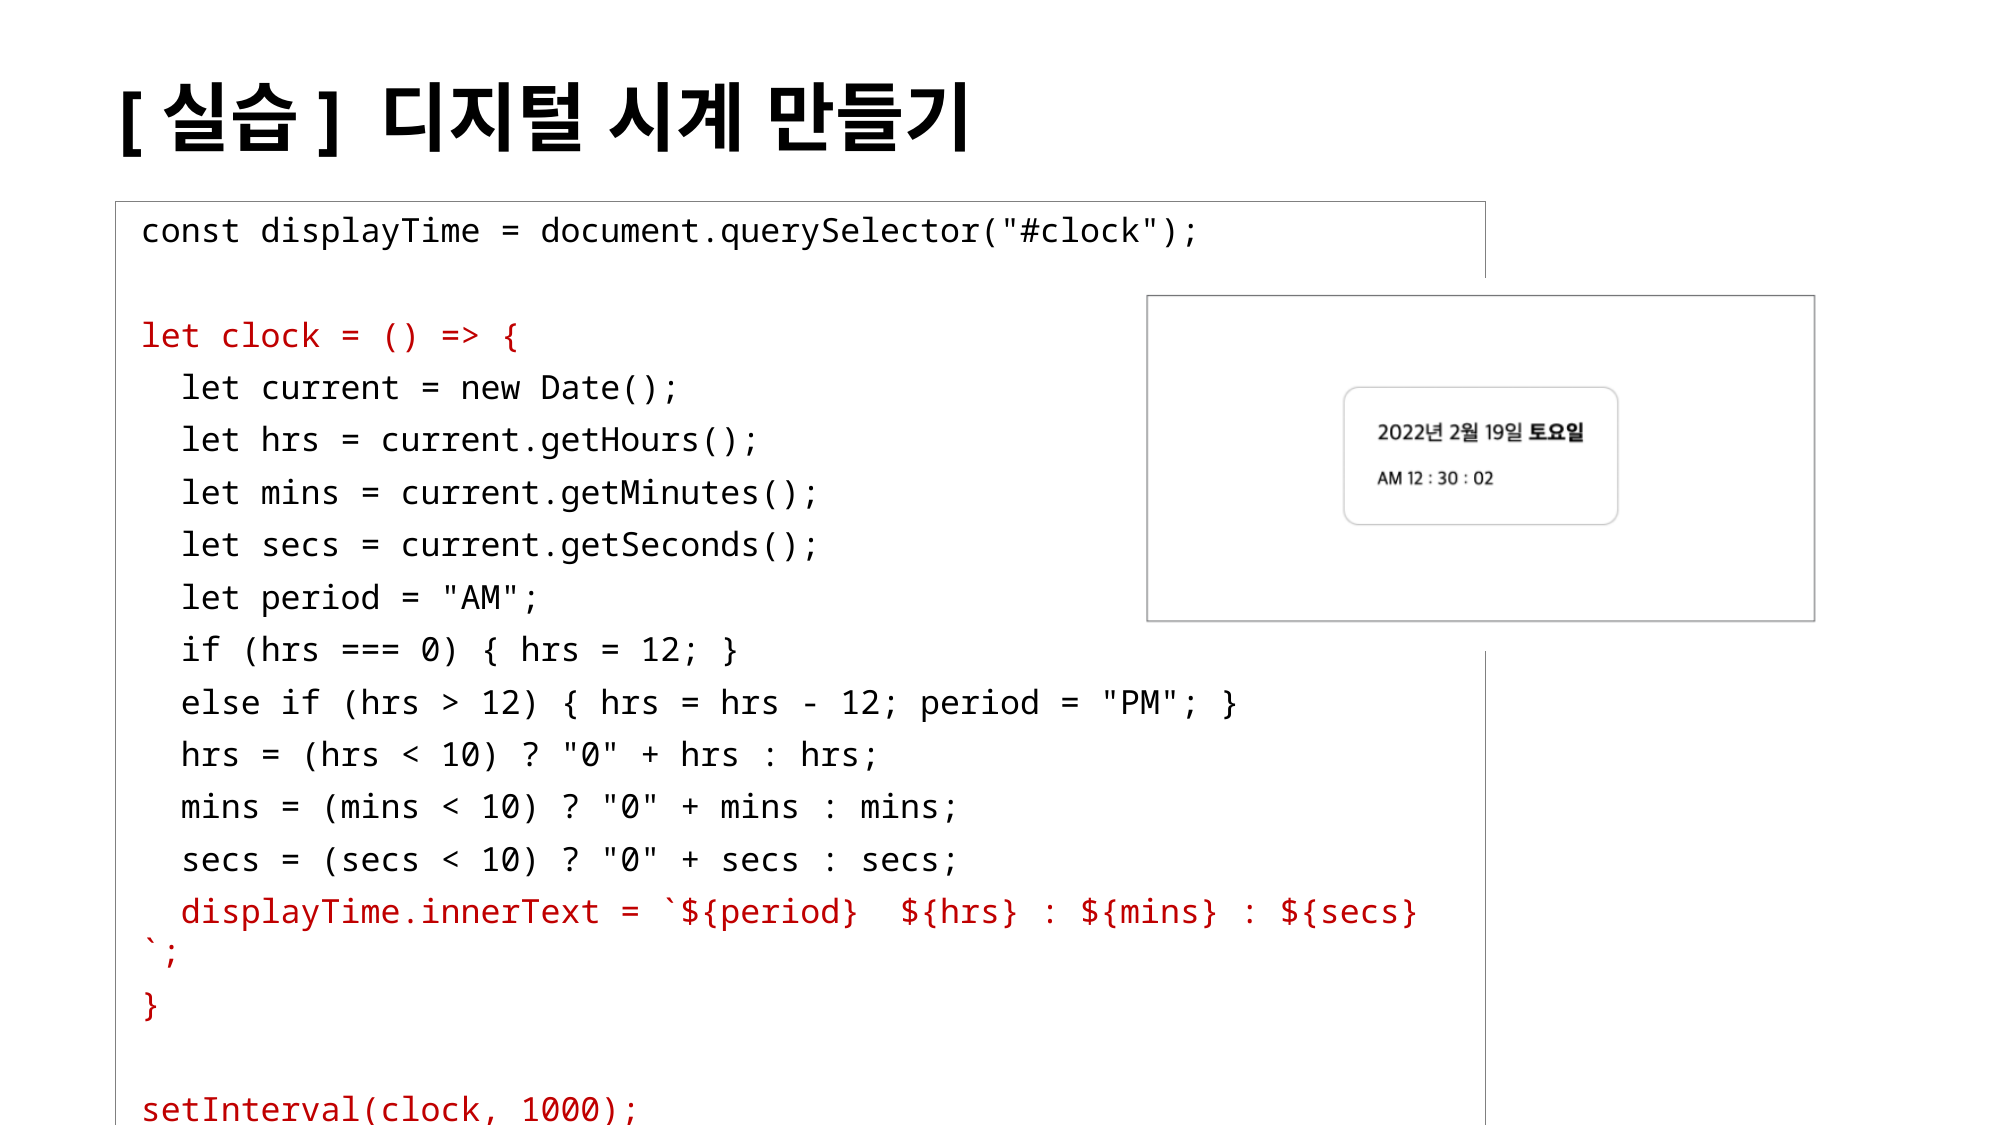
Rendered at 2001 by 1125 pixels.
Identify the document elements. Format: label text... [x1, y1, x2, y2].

picture [1134, 278, 1837, 651]
title [실습] 디지털 시계 만들기 [103, 52, 1566, 191]
text_box const displayTime = document.querySelector("#clock"); let clock = () => { let current = new Date(); let hrs = current.getHours(); let mins = current.getMinutes(); let secs = current.getSeconds(); let period = "AM"; if (hrs === 0) { hrs = 12; } else if (hrs > 12) { hrs = hrs - 12; period = "PM"; } hrs = (hrs < 10) ? "0" + hrs : hrs; mins = (mins < 10) ? "0" + mins : mins; secs = (secs < 10) ? "0" + secs : secs; displayTime.innerText = `${period} ${hrs} : ${mins} : ${secs} `; } setInterval(clock, 1000); [115, 201, 1486, 1125]
